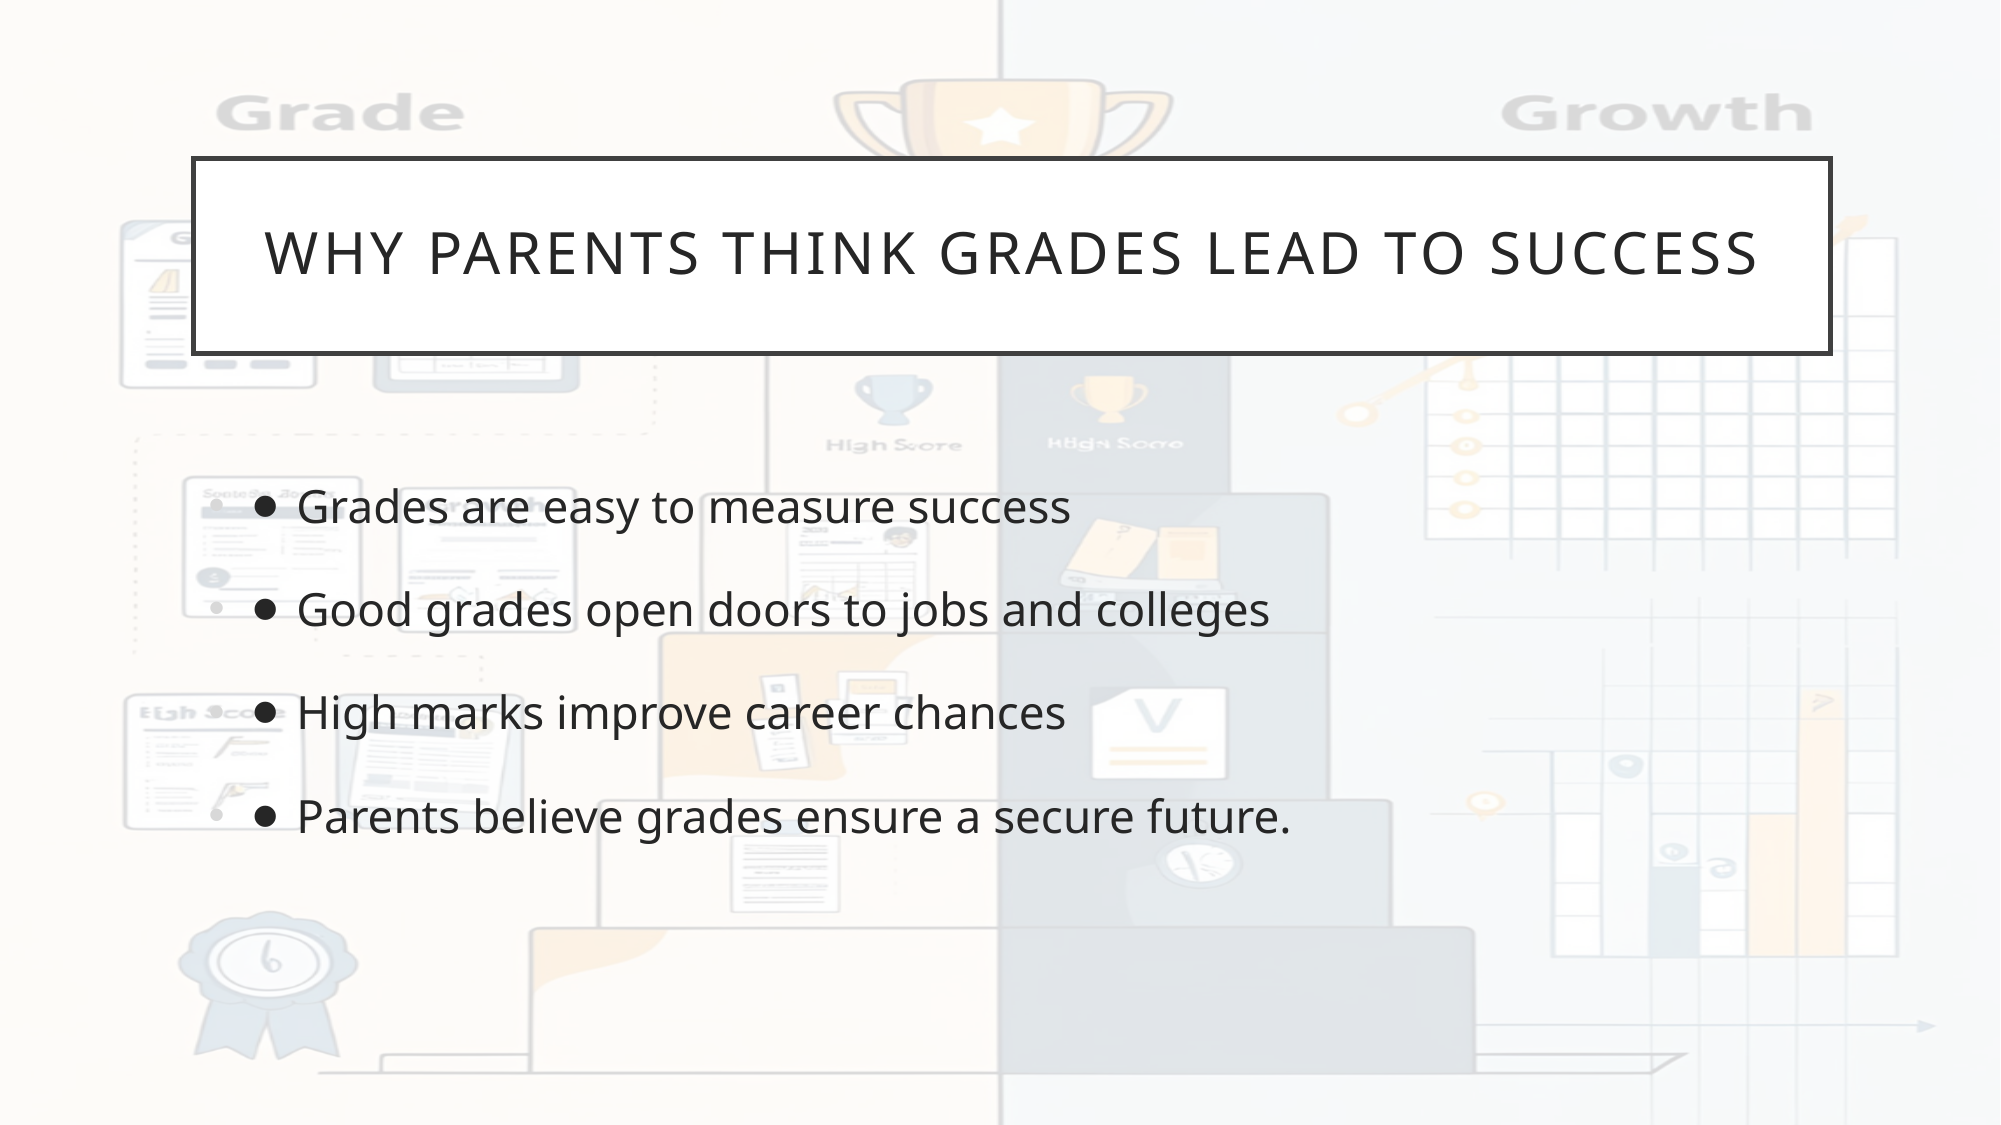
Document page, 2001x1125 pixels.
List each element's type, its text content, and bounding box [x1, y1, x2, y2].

title why parents think grades lead to success [191, 156, 1833, 356]
list ⚫ Grades are easy to measure success ⚫ Good grades open doors to jobs and colleges ⚫ High marks improve career chances ⚫ Parents believe grades ensure a secure future. [193, 442, 1462, 952]
